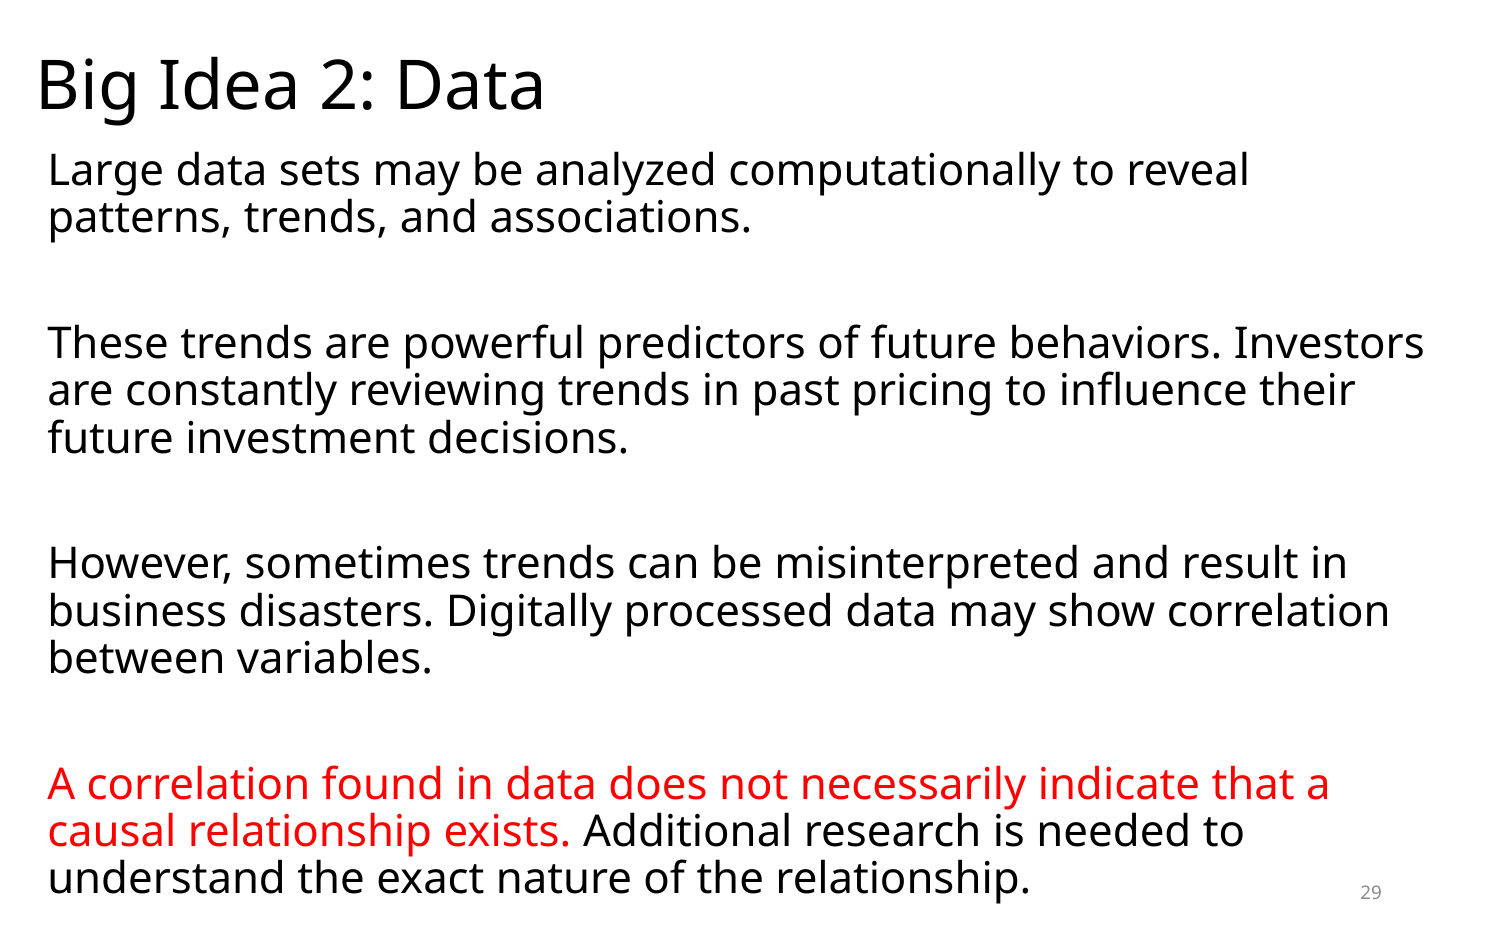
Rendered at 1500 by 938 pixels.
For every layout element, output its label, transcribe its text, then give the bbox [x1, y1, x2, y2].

slide_number 29 [1059, 868, 1397, 919]
title Big Idea 2: Data [20, 18, 1315, 157]
list Large data sets may be analyzed computationally﻿ to reveal patterns, trends, and associations. These trends are powerful predictors of future behaviors. Investors are constantly reviewing trends in past pricing to influence their future investment decisions. However, sometimes trends can be misinterpreted and result in business disasters. Digitally processed data may show correlation between variables. A correlation found in data does not necessarily indicate that a causal relationship exists. Additional research is needed to understand the exact nature of the relationship. [32, 140, 1460, 919]
